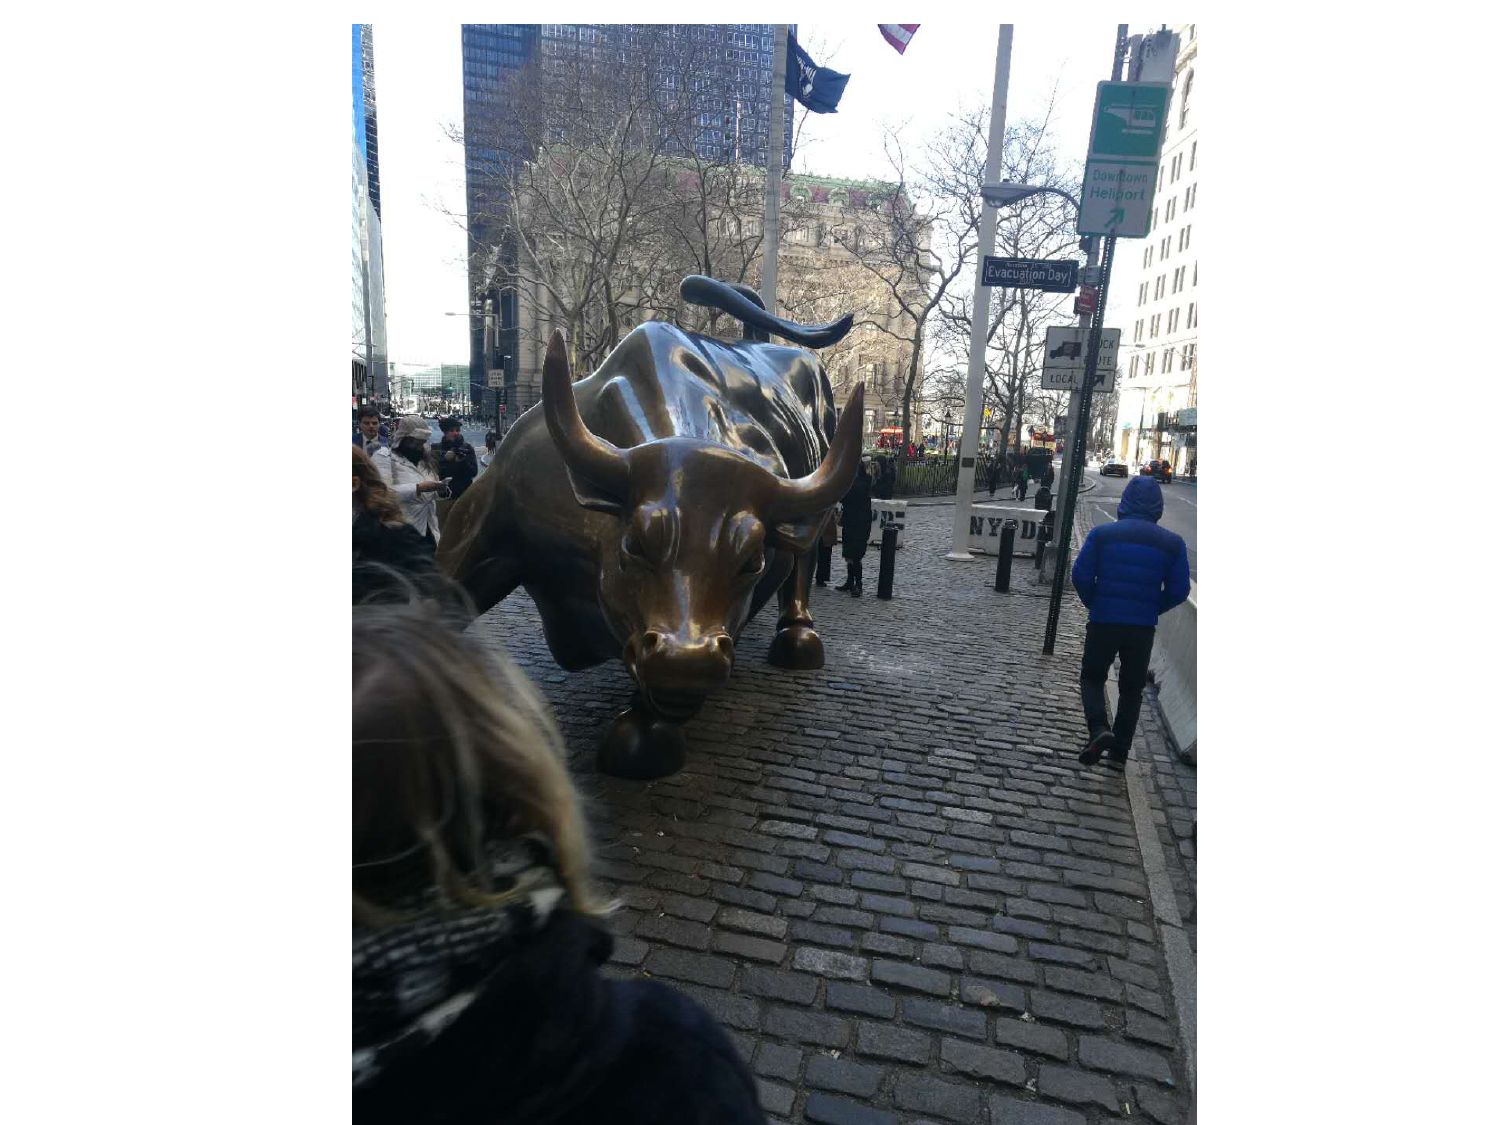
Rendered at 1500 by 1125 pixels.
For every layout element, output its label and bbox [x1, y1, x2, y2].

picture [352, 24, 1197, 1125]
